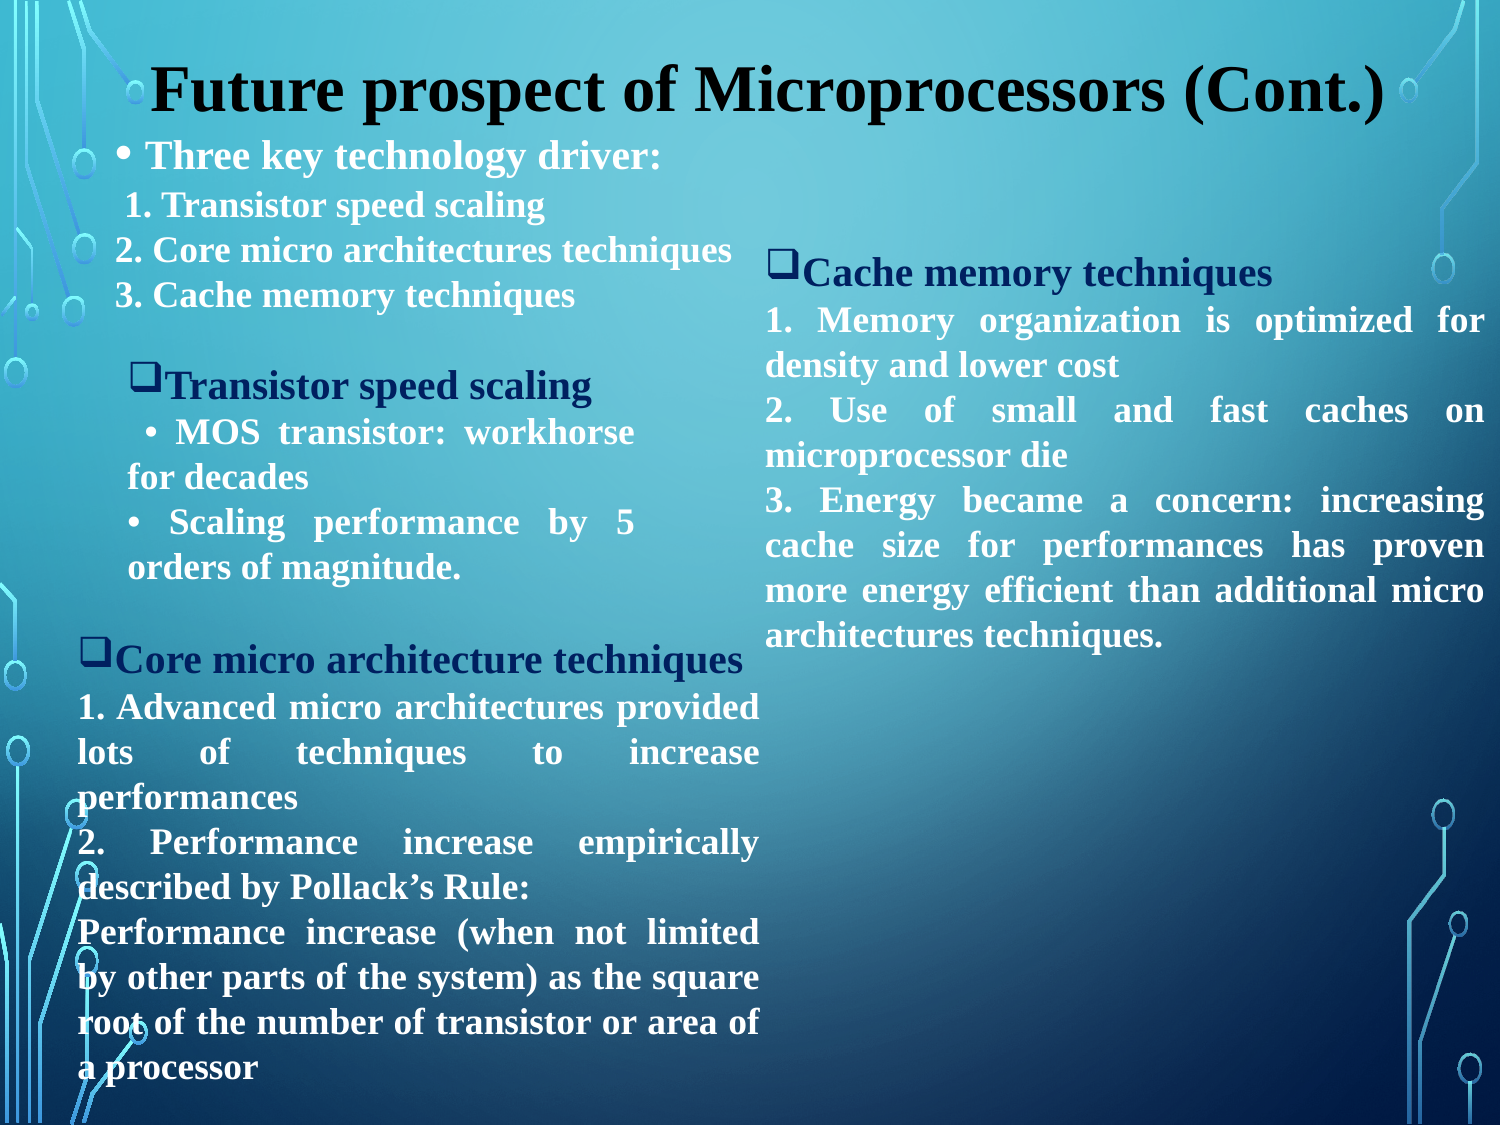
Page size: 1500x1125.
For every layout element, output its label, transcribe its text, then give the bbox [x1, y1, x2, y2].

text_box Core micro architecture techniques 1. Advanced micro architectures provided lots of techniques to increase performances 2. Performance increase empirically described by Pollack’s Rule: Performance increase (when not limited by other parts of the system) as the square root of the number of transistor or area of a processor [62, 624, 775, 1095]
text_box Cache memory techniques 1. Memory organization is optimized for density and lower cost 2. Use of small and fast caches on microprocessor die 3. Energy became a concern: increasing cache size for performances has proven more energy efficient than additional micro architectures techniques. [749, 237, 1500, 663]
text_box Future prospect of Microprocessors (Cont.) [37, 37, 1500, 133]
text_box • Three key technology driver: 1. Transistor speed scaling 2. Core micro architectures techniques 3. Cache memory techniques [99, 133, 750, 323]
text_box Transistor speed scaling • MOS transistor: workhorse for decades • Scaling performance by 5 orders of magnitude. [112, 350, 650, 595]
